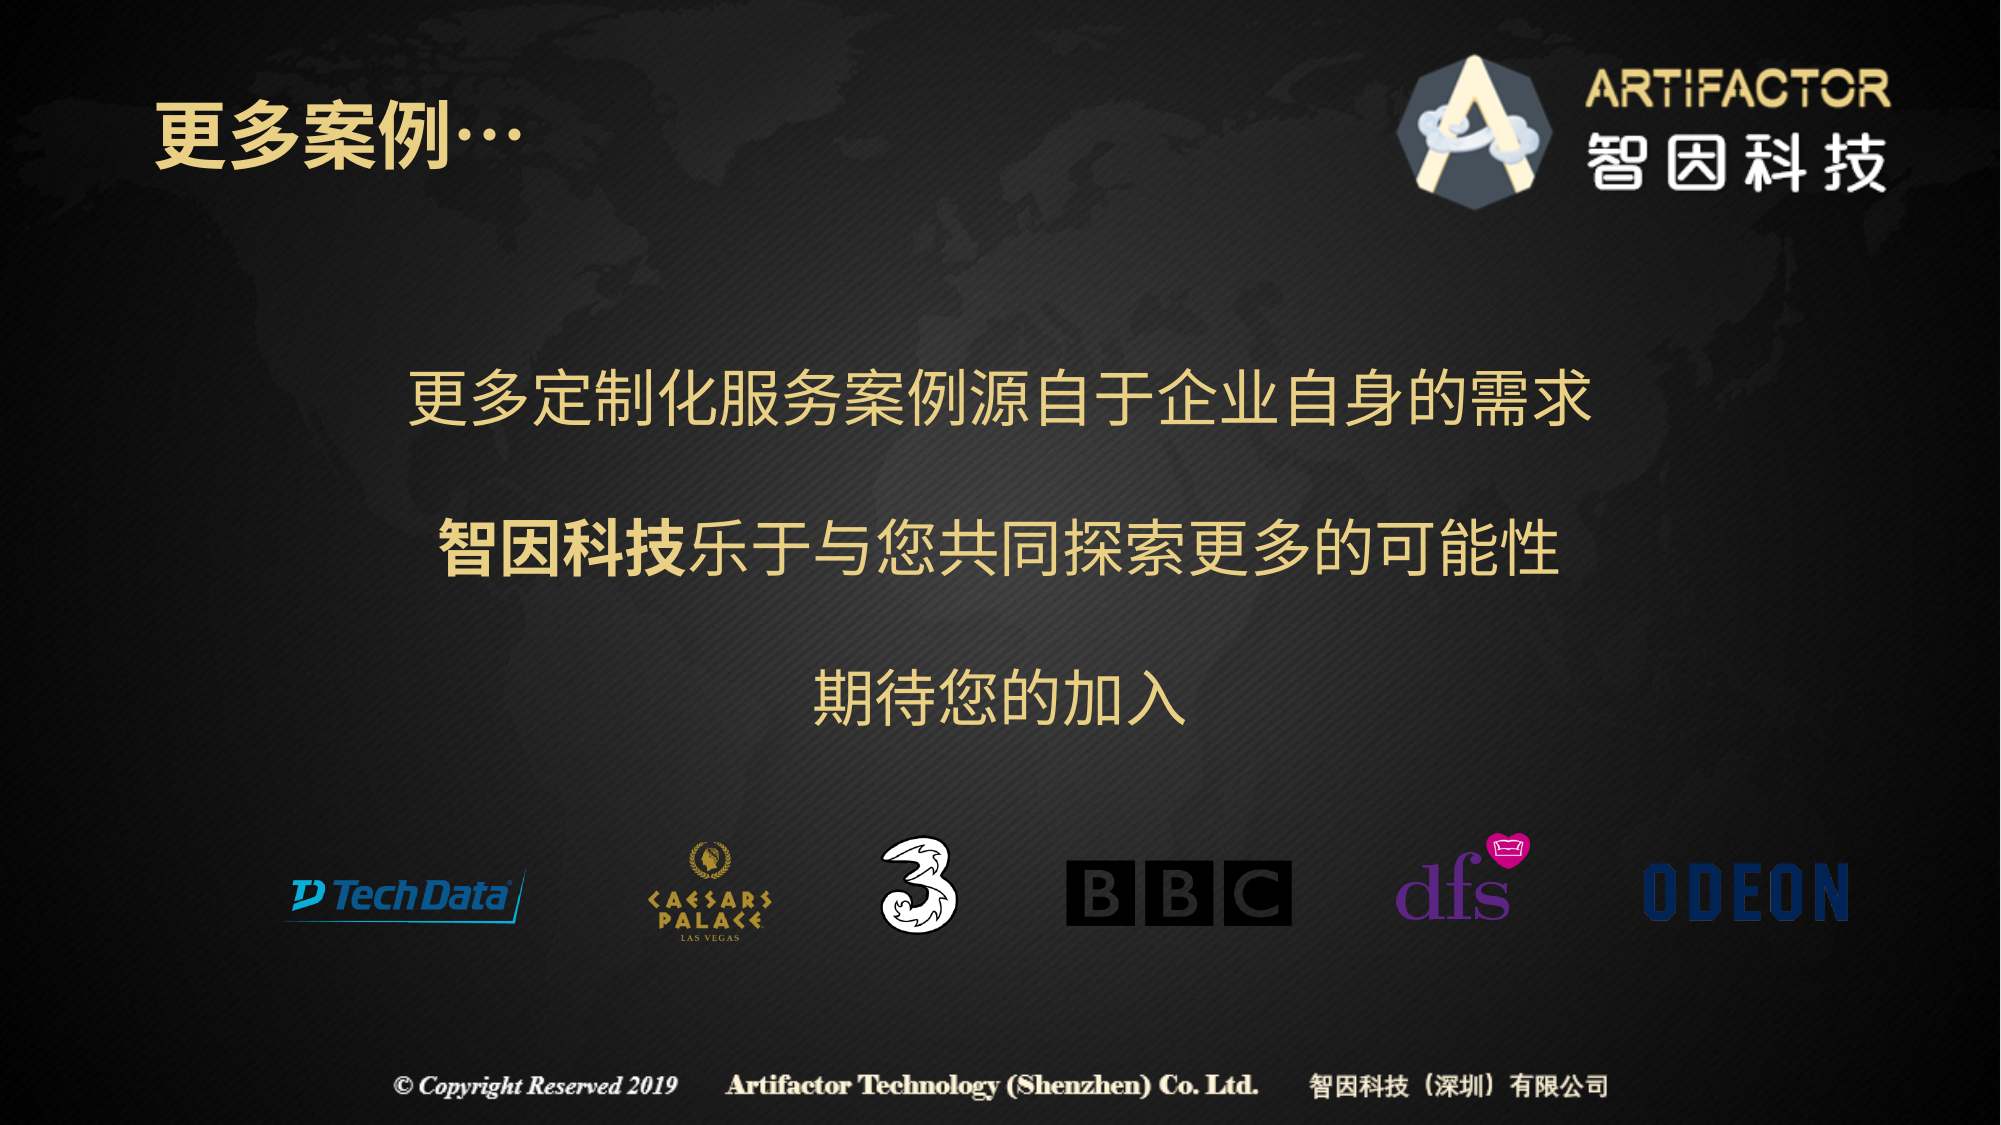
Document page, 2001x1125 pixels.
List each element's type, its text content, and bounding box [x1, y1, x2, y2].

title 更多案例… [137, 42, 1863, 236]
picture [0, 0, 2001, 1125]
text_box 更多定制化服务案例源自于企业自身的需求 智因科技乐于与您共同探索更多的可能性 期待您的加入 [301, 351, 1699, 741]
